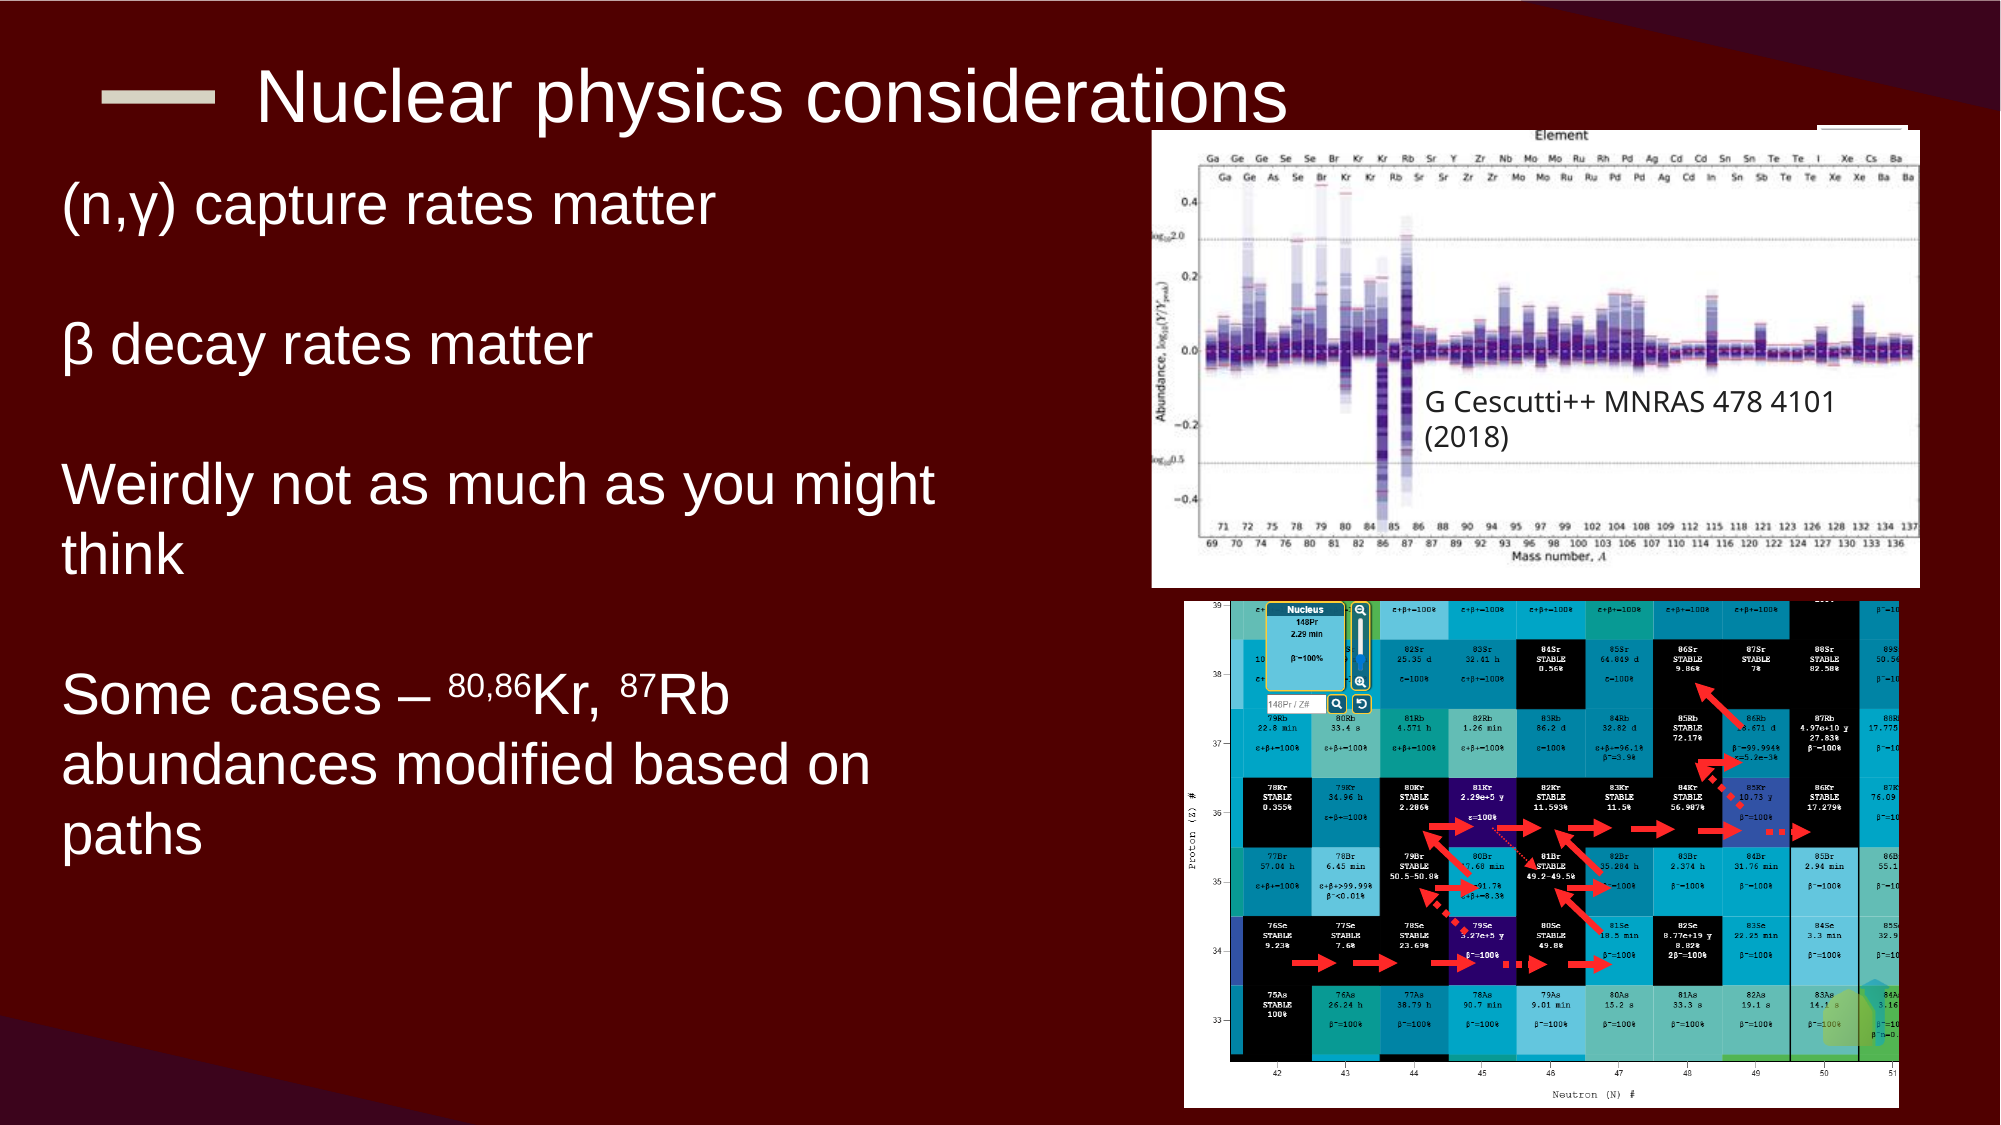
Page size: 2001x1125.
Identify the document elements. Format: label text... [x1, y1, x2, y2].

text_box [1184, 601, 1900, 1108]
text_box Nuclear physics considerations [240, 39, 1598, 145]
picture [1151, 125, 1921, 588]
text_box (n,γ) capture rates matter β decay rates matter Weirdly not as much as you might think Some cases – 80,86Kr, 87Rb abundances modified based on paths [46, 158, 1000, 874]
